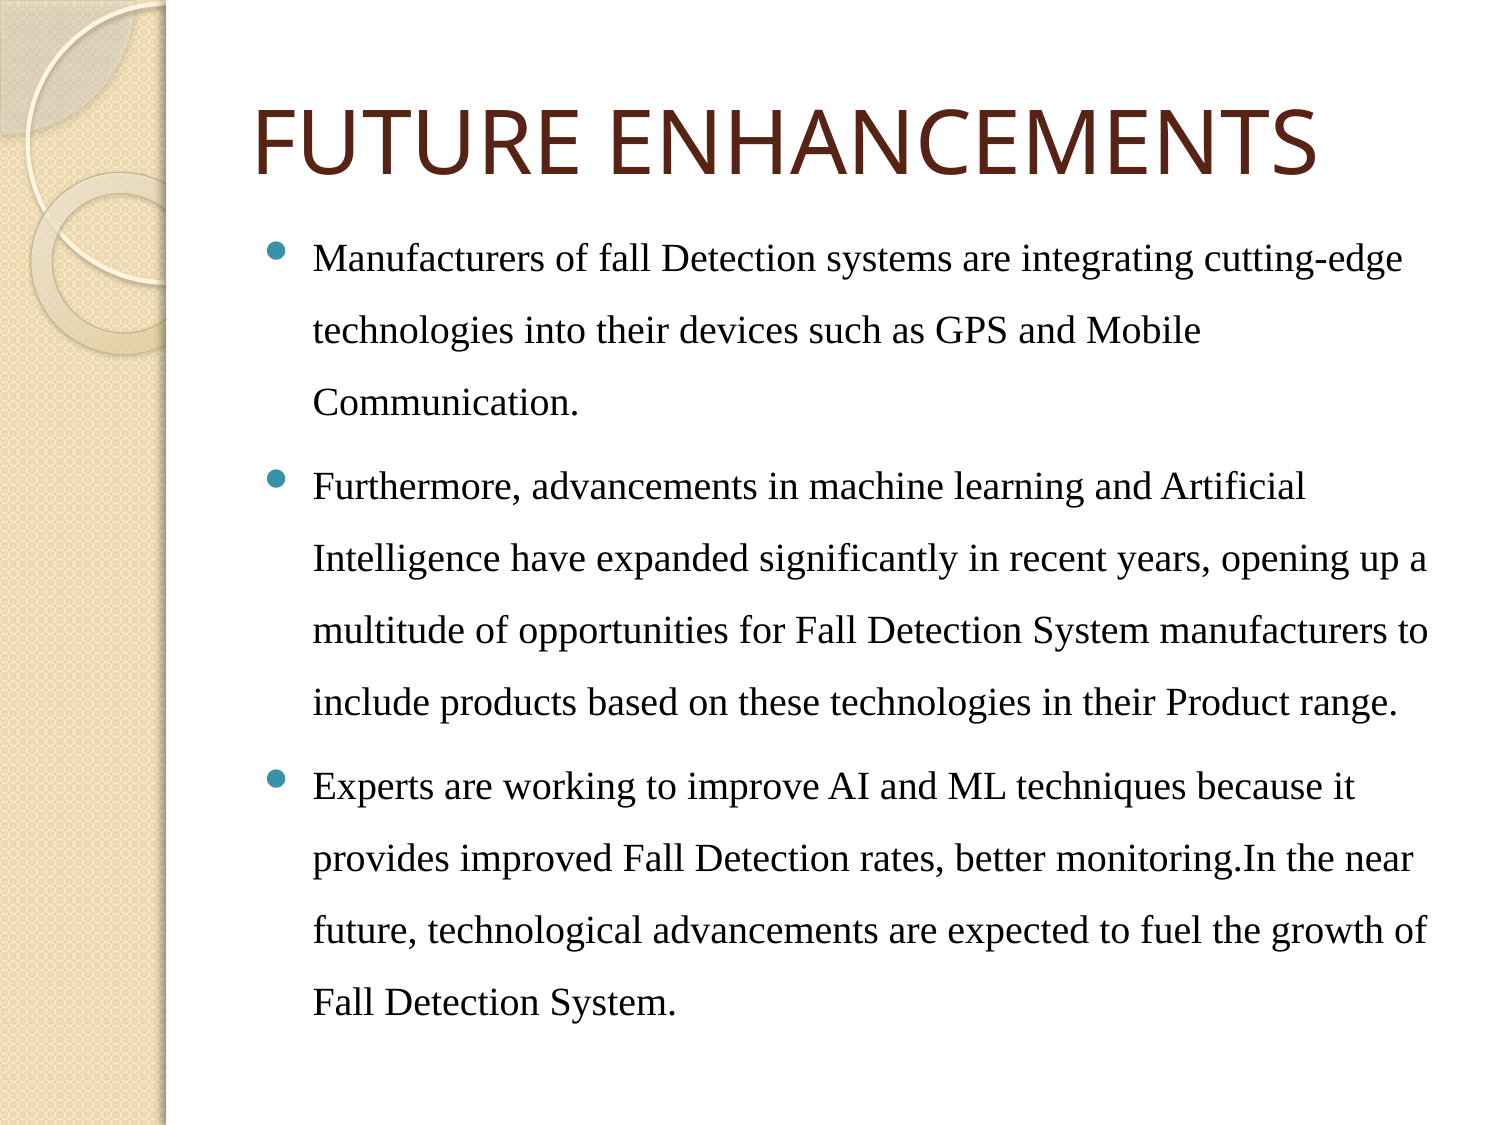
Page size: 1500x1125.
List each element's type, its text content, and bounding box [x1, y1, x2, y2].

list Manufacturers of fall Detection systems are integrating cutting-edge technologies into their devices such as GPS and Mobile Communication. Furthermore, advancements in machine learning and Artificial Intelligence have expanded significantly in recent years, opening up a multitude of opportunities for Fall Detection System manufacturers to include products based on these technologies in their Product range. Experts are working to improve AI and ML techniques because it provides improved Fall Detection rates, better monitoring.In the near future, technological advancements are expected to fuel the growth of Fall Detection System. [235, 200, 1466, 1080]
title FUTURE ENHANCEMENTS [235, 45, 1466, 200]
